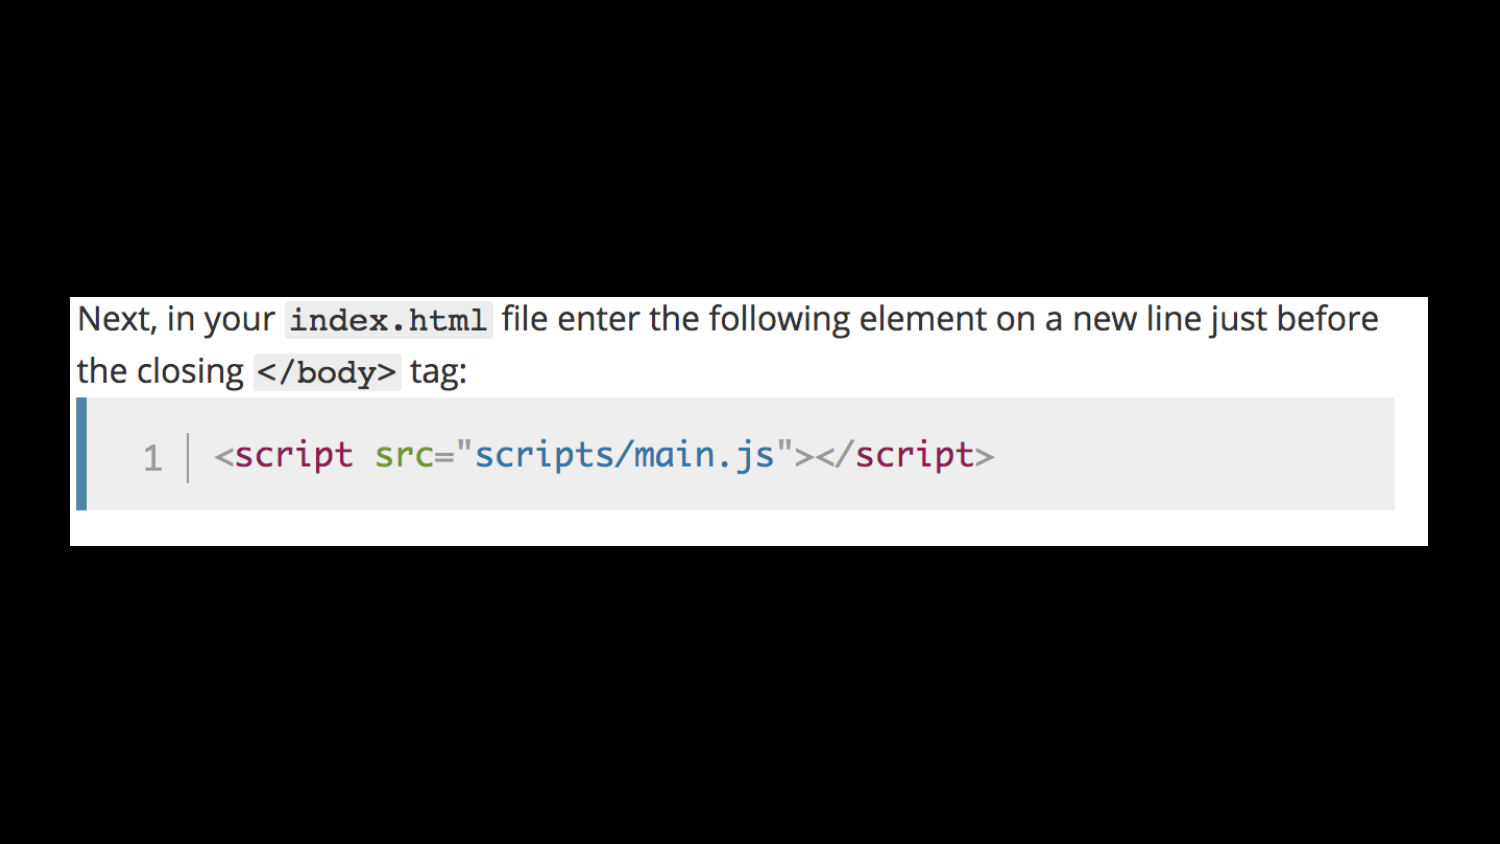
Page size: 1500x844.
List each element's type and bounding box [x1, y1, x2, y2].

picture [70, 297, 1428, 546]
